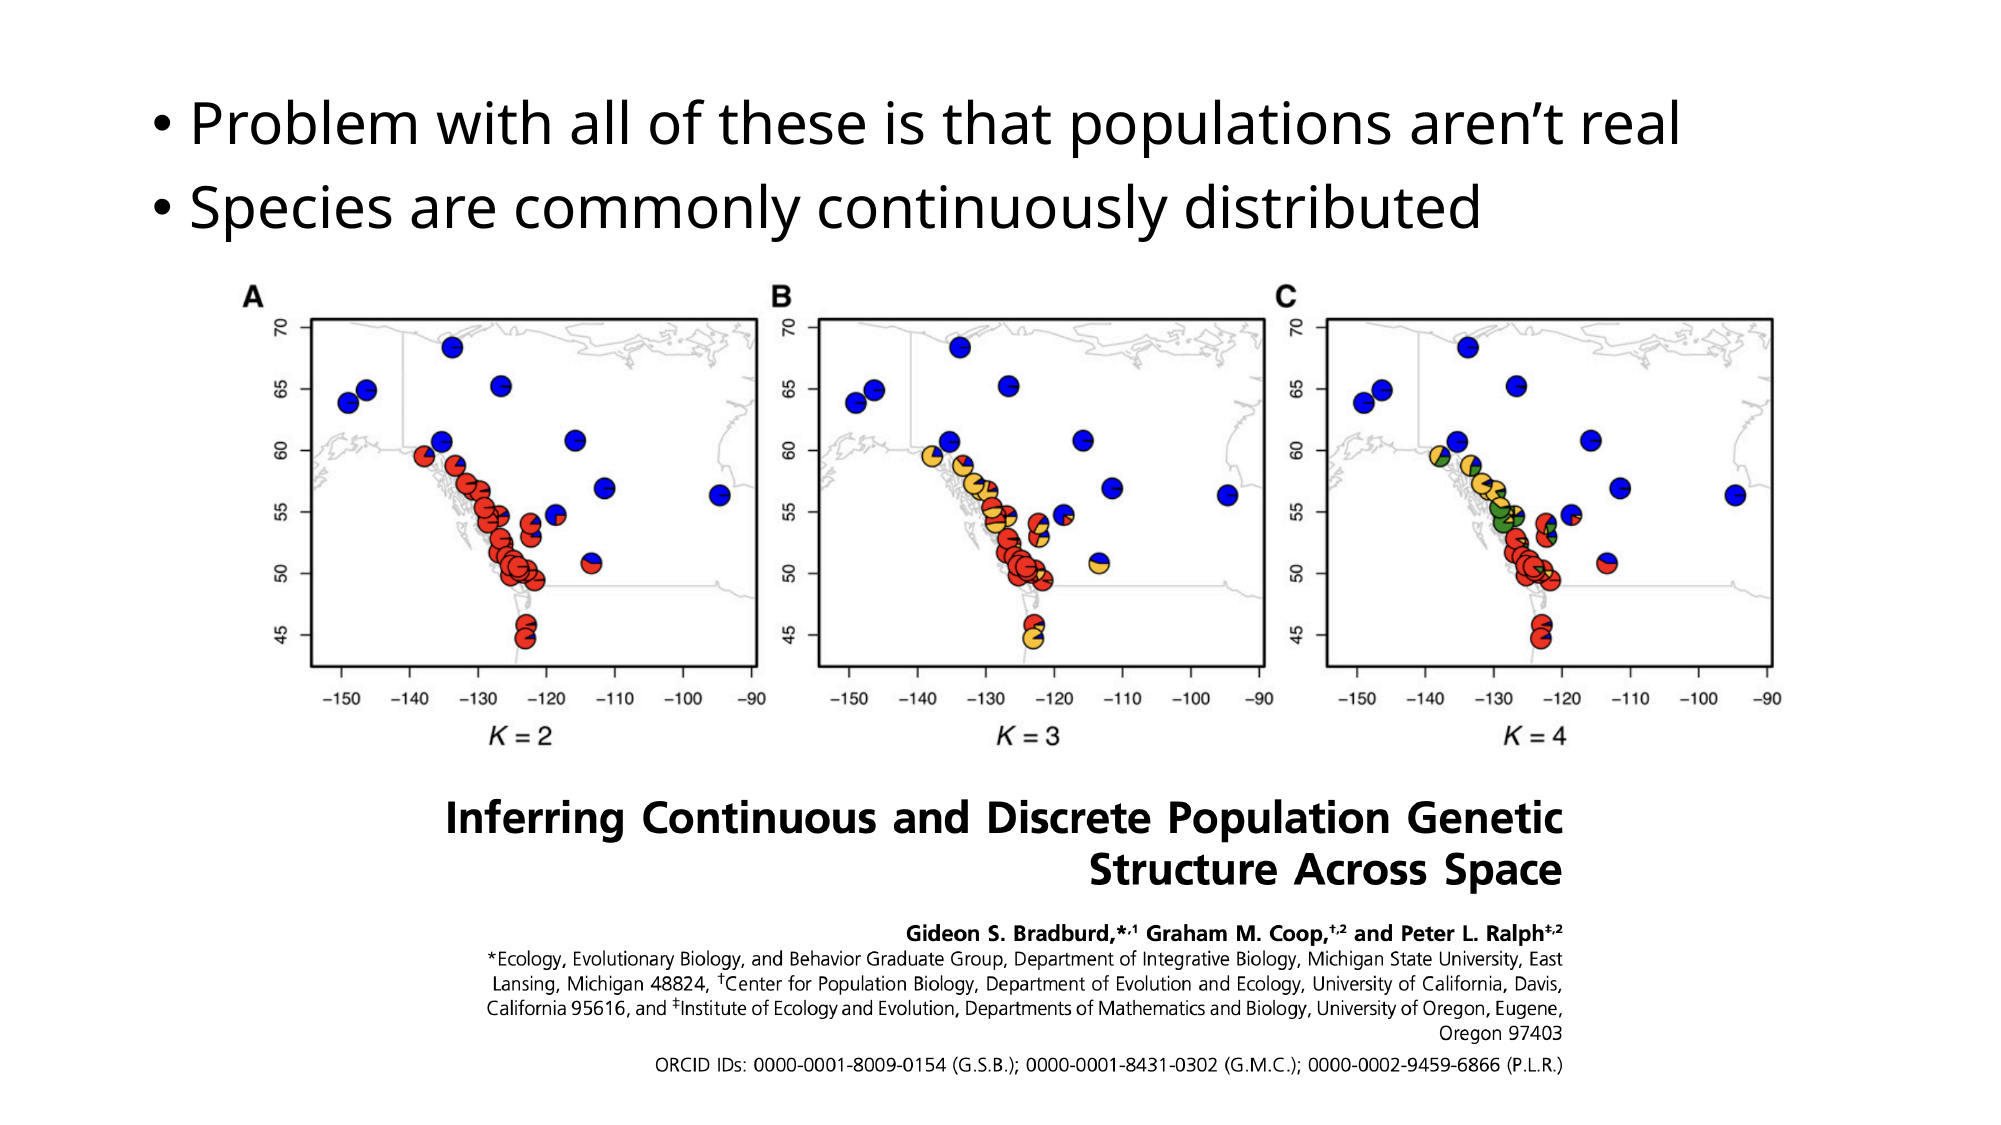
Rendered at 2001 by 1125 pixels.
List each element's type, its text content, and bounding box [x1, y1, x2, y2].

list Problem with all of these is that populations aren’t real Species are commonly continuously distributed [137, 86, 1863, 801]
picture [226, 258, 1809, 1125]
